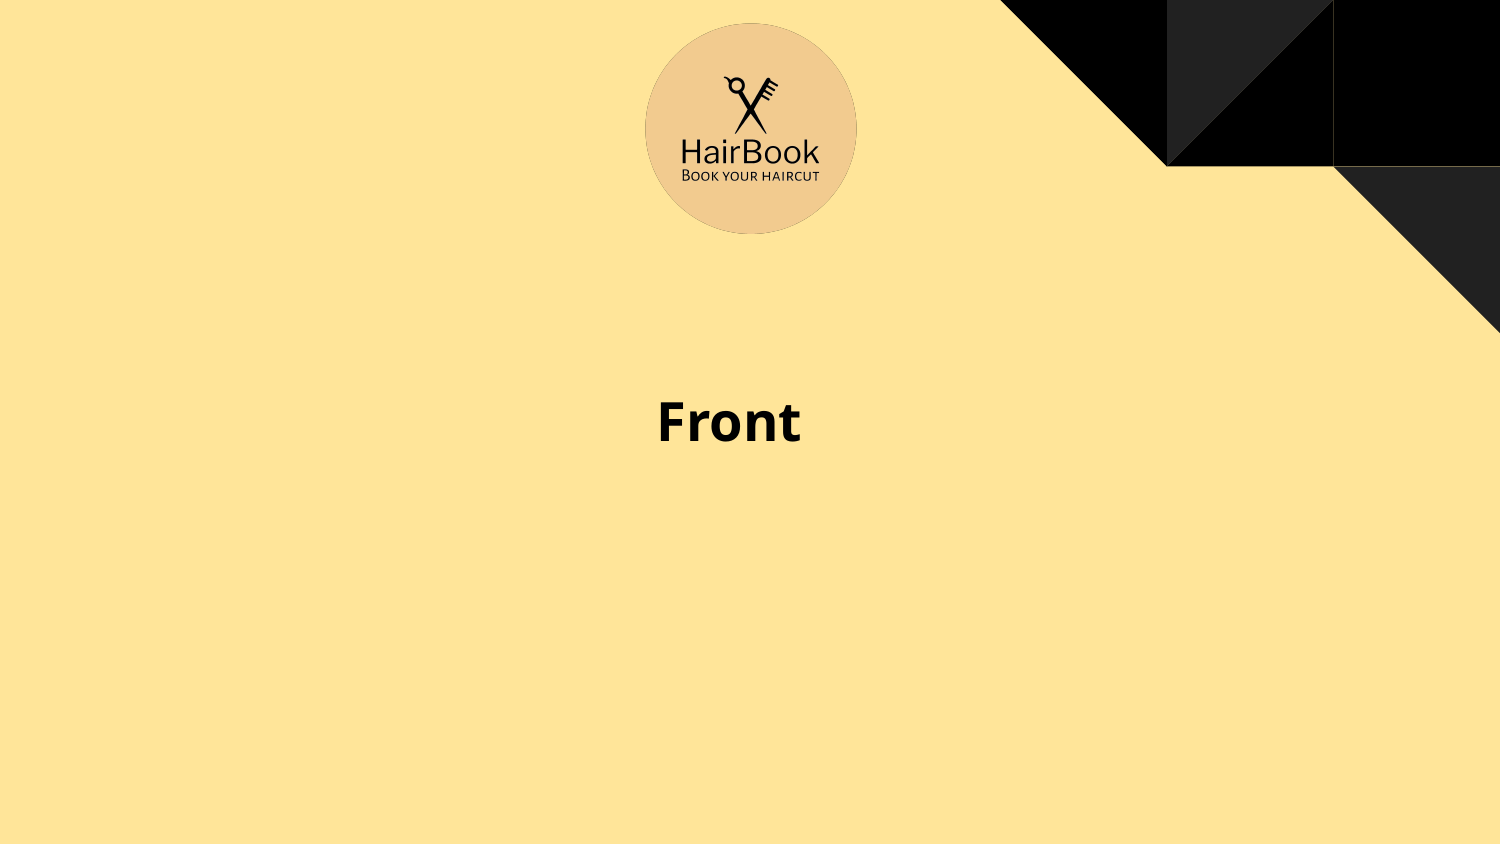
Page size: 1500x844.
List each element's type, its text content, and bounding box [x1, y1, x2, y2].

text_box Front [641, 372, 1075, 471]
picture [641, 19, 859, 237]
